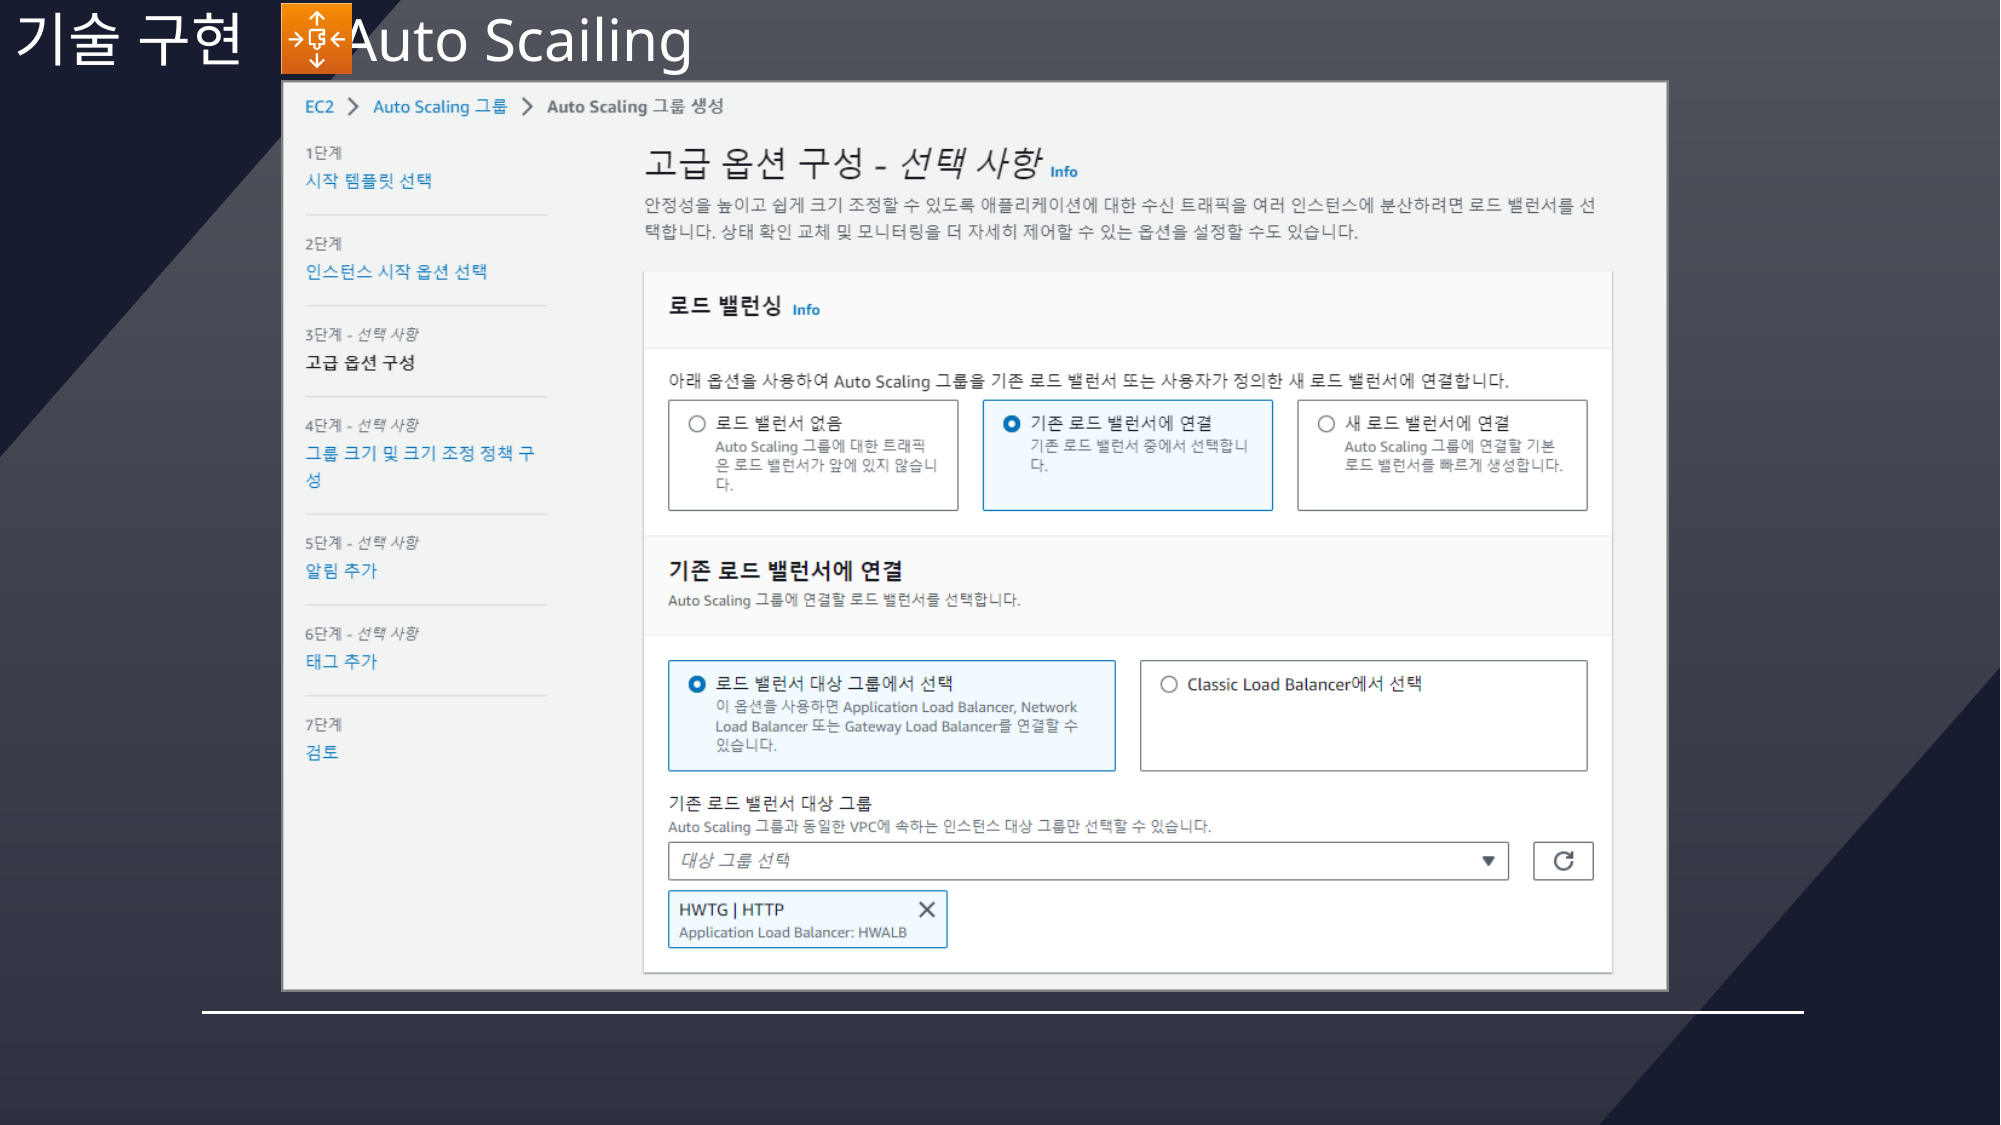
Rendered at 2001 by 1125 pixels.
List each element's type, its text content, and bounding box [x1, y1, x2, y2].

picture [281, 3, 352, 74]
text_box 기술 구현 Auto Scailing [0, 0, 833, 81]
picture [281, 80, 1669, 992]
